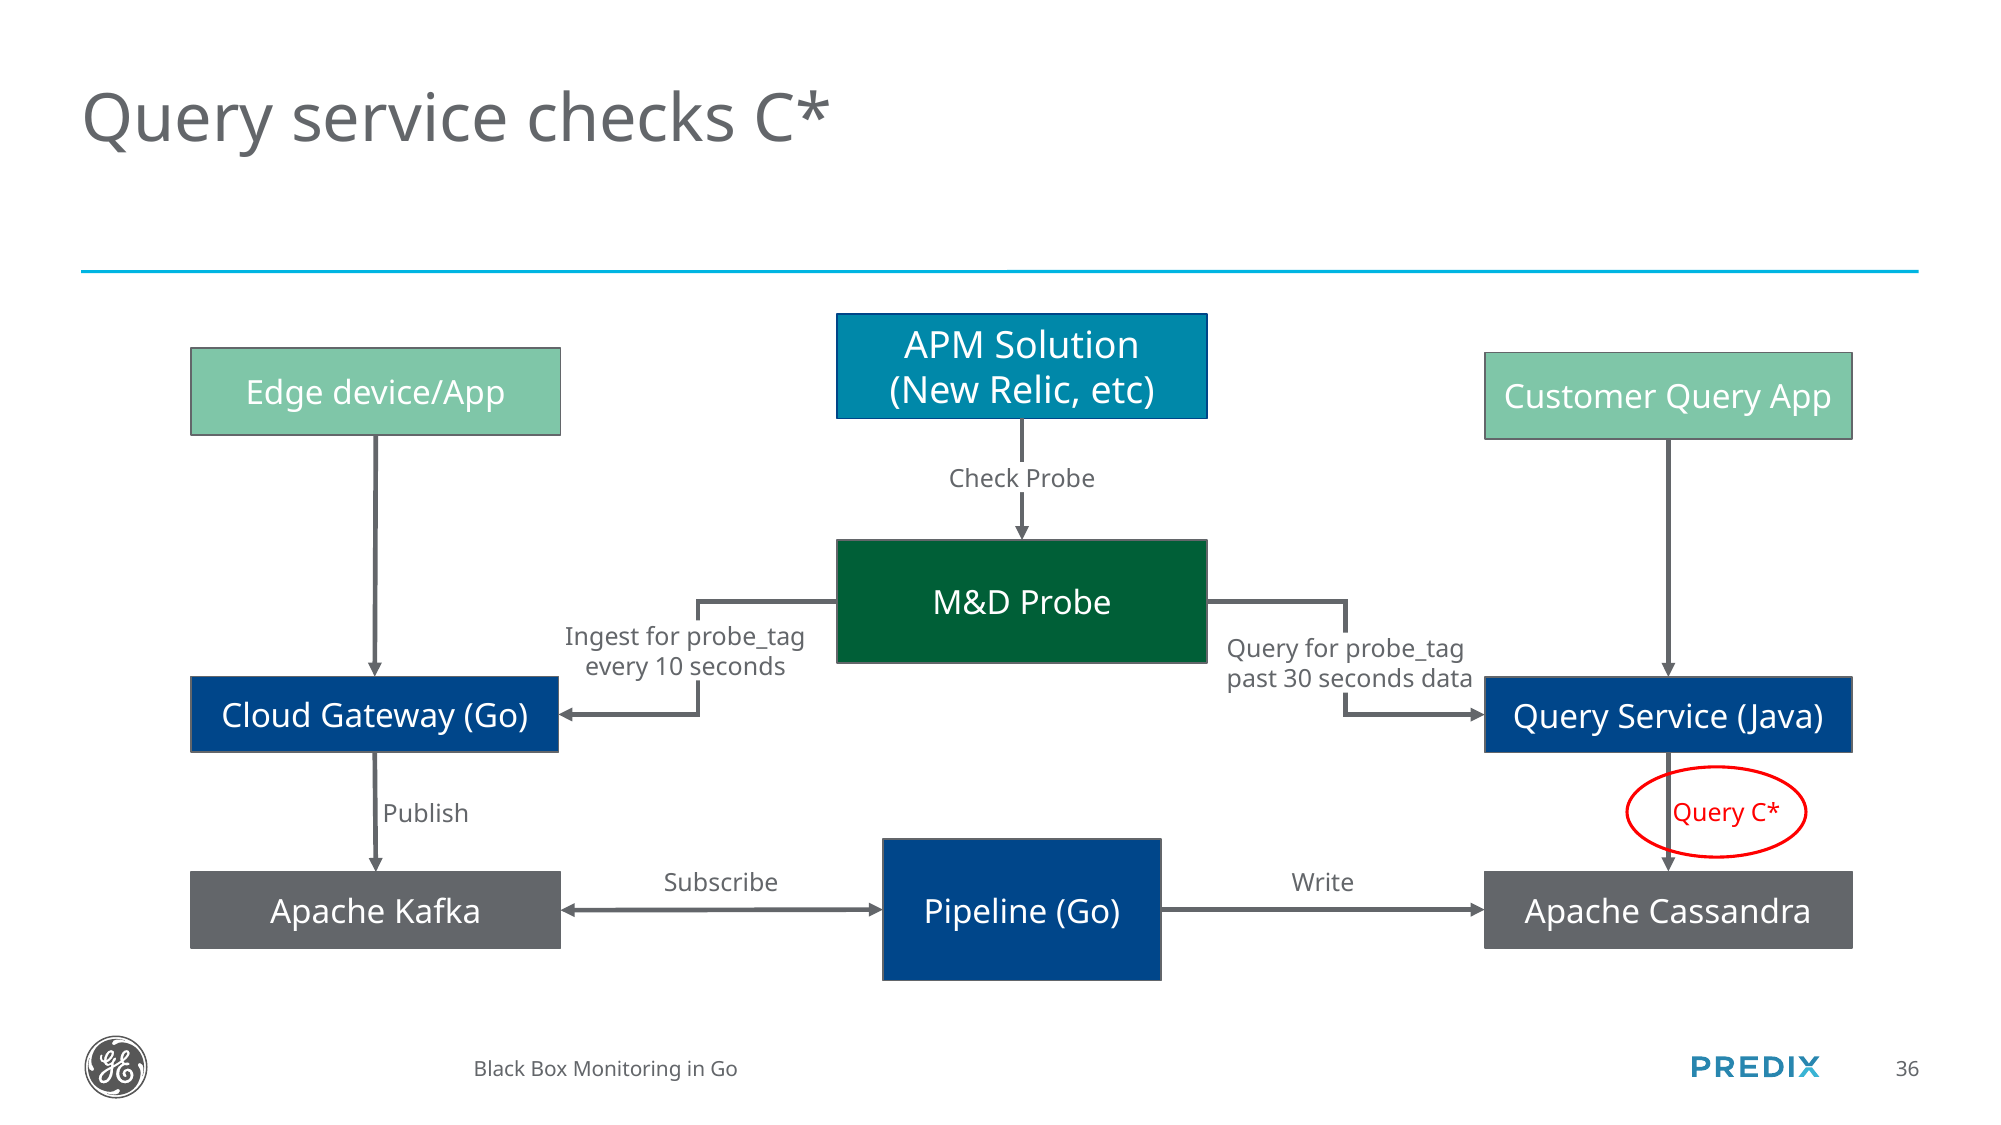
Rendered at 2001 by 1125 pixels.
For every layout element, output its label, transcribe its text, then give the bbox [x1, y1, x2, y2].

text_box Write [1273, 866, 1373, 897]
text_box Apache Kafka [190, 871, 561, 949]
text_box Query Service (Java) [1484, 676, 1853, 753]
text_box Pipeline (Go) [882, 838, 1162, 981]
text_box Check Probe [948, 462, 1021, 493]
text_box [558, 601, 838, 715]
text_box APM Solution (New Relic, etc) [836, 313, 1208, 419]
footer Black Box Monitoring in Go [208, 1055, 738, 1086]
text_box Publish [382, 797, 470, 828]
text_box [1669, 765, 1807, 859]
text_box Subscribe [663, 866, 779, 897]
text_box [1626, 773, 1668, 851]
text_box M&D Probe [836, 539, 1208, 664]
text_box Check Probe [1023, 462, 1096, 493]
text_box Customer Query App [1484, 352, 1853, 440]
text_box Cloud Gateway (Go) [190, 676, 559, 753]
text_box Apache Cassandra [1484, 871, 1853, 949]
text_box Edge device/App [190, 347, 561, 436]
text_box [1206, 601, 1485, 715]
slide_number 36 [1865, 1055, 1920, 1086]
title Query service checks C* [81, 83, 1919, 234]
